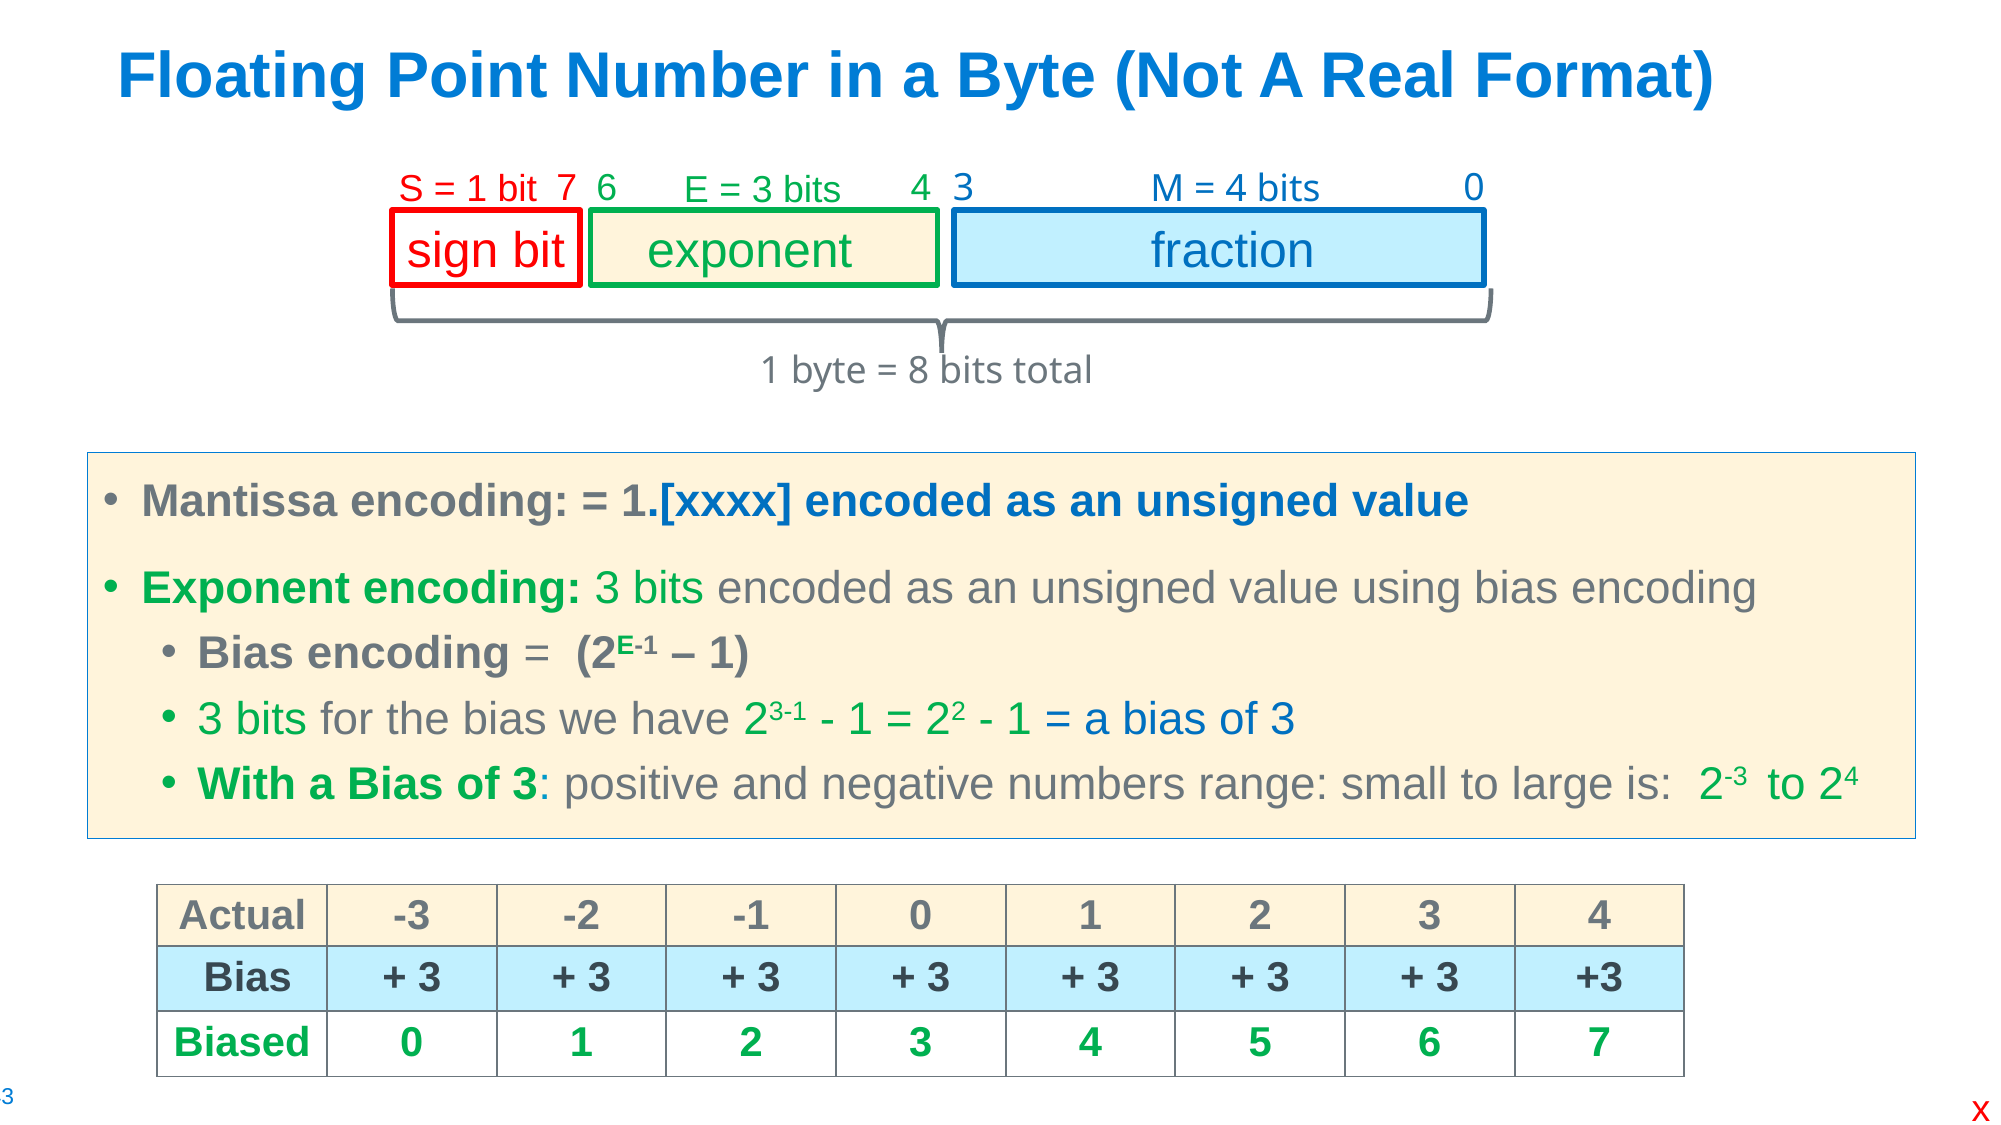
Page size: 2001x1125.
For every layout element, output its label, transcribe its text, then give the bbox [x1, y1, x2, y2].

list Mantissa encoding: = 1.[xxxx] encoded as an unsigned value Exponent encoding: 3 bits encoded as an unsigned value using bias encoding Bias encoding = (2E-1 – 1) 3 bits for the bias we have 23-1 - 1 = 22 - 1 = a bias of 3 With a Bias of 3: positive and negative numbers range: small to large is: 2-3 to 24 [87, 452, 1916, 839]
table_header 0 [837, 885, 1005, 945]
table_header Biased [158, 1012, 326, 1076]
table_header 7 [1516, 1012, 1683, 1076]
table_header 1 [498, 1012, 665, 1076]
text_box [382, 155, 1499, 400]
table_header 2 [1176, 885, 1344, 945]
text_box x [1956, 1076, 2000, 1125]
title Floating Point Number in a Byte (Not A Real Format) [102, 30, 1828, 120]
table_header 4 [1007, 1012, 1174, 1076]
table_header + 3 [498, 947, 665, 1010]
table_header + 3 [1176, 947, 1344, 1010]
table_header + 3 [328, 947, 496, 1010]
table_header + 3 [1007, 947, 1174, 1010]
table_header + 3 [1346, 947, 1514, 1010]
table_header 6 [1346, 1012, 1514, 1076]
table_header 4 [1516, 885, 1683, 945]
table_header 1 [1007, 885, 1174, 945]
table_header -3 [328, 885, 496, 945]
table_header 3 [1346, 885, 1514, 945]
table_header -2 [498, 885, 665, 945]
table_header +3 [1516, 947, 1683, 1010]
table_header + 3 [837, 947, 1005, 1010]
table_header 0 [328, 1012, 496, 1076]
table_header 5 [1176, 1012, 1344, 1076]
table_header -1 [667, 885, 835, 945]
table_header 2 [667, 1012, 835, 1076]
table_header Bias [158, 947, 326, 1010]
table_header 3 [837, 1012, 1005, 1076]
table_header + 3 [667, 947, 835, 1010]
table_header Actual [158, 885, 326, 945]
